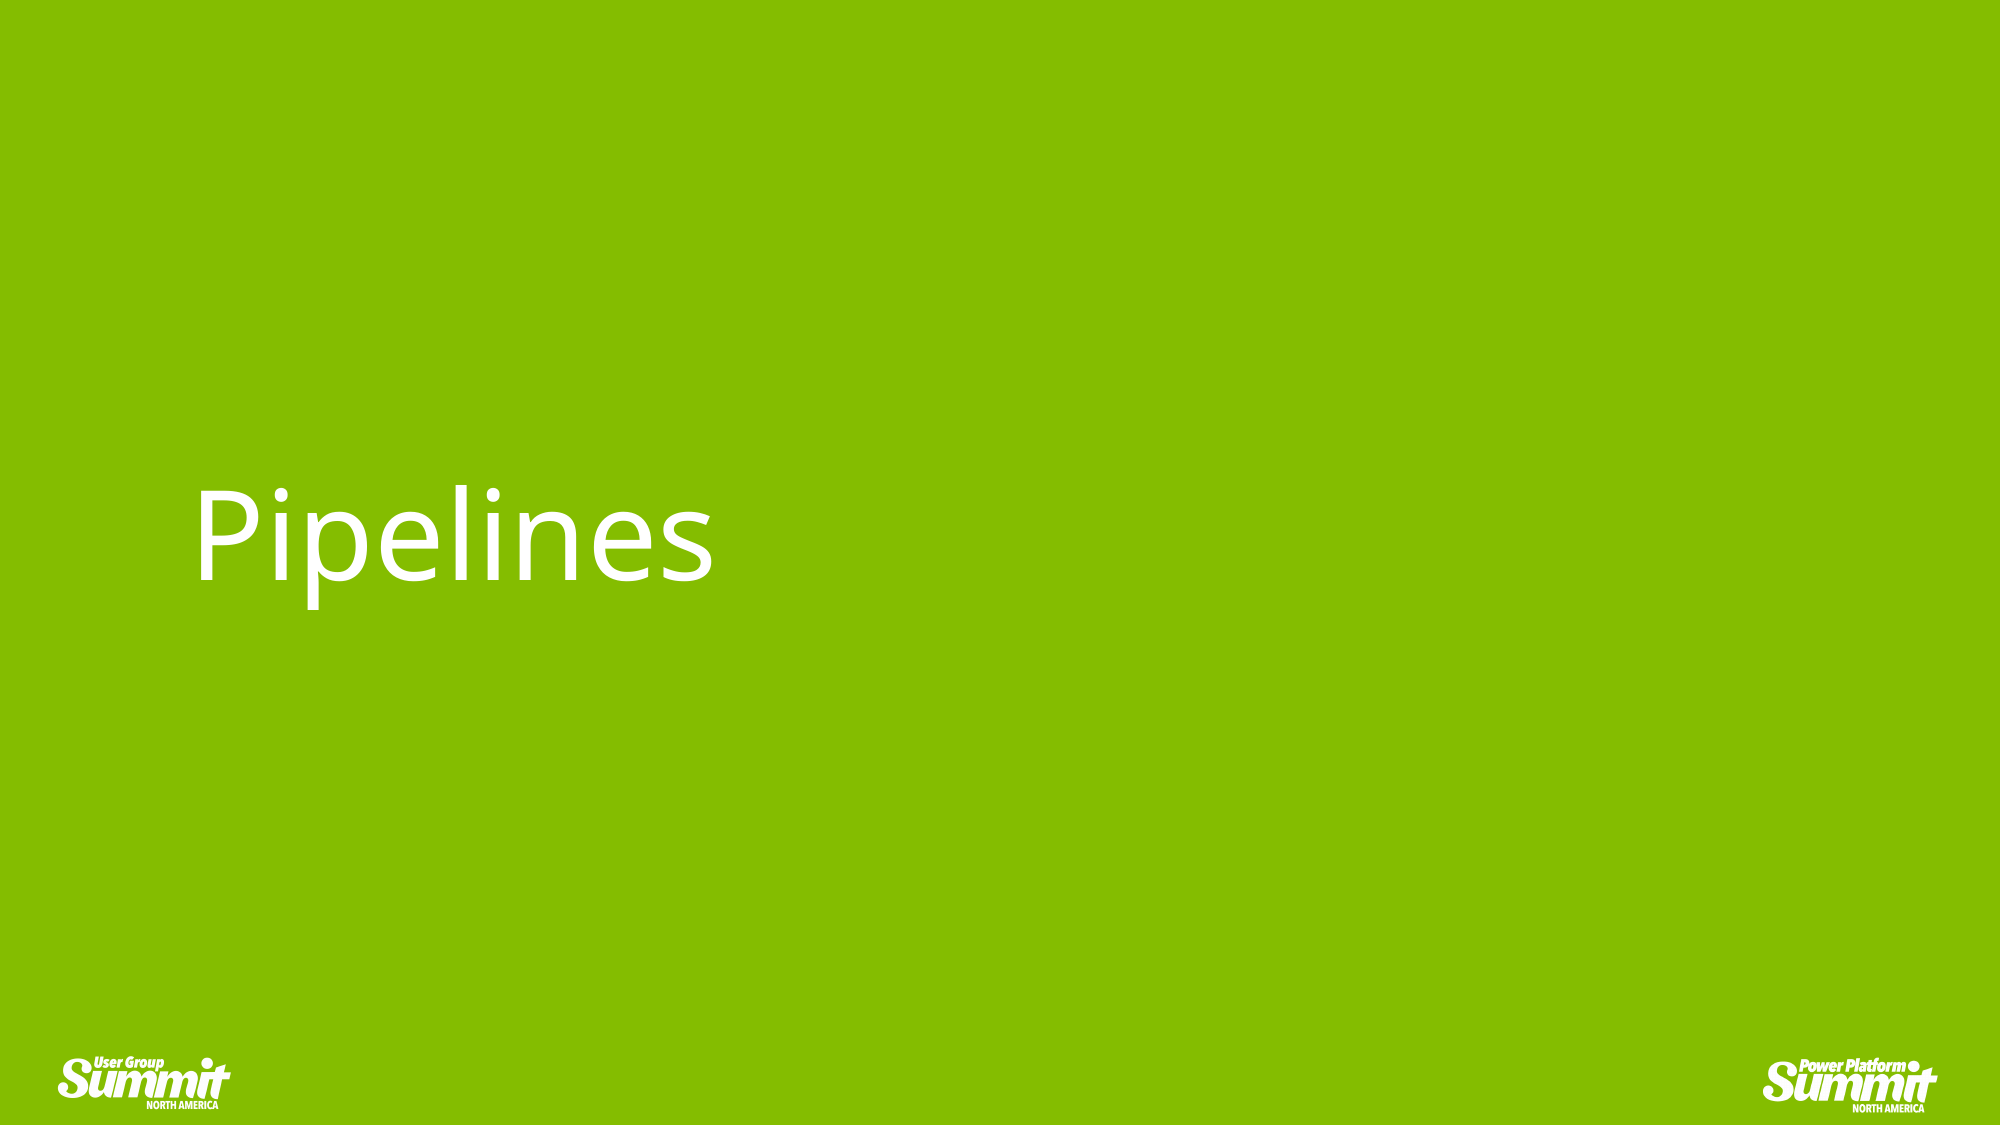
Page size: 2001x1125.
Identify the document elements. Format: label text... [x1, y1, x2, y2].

picture [1712, 1023, 1989, 1125]
title Pipelines [174, 344, 1675, 736]
picture [6, 1023, 283, 1125]
